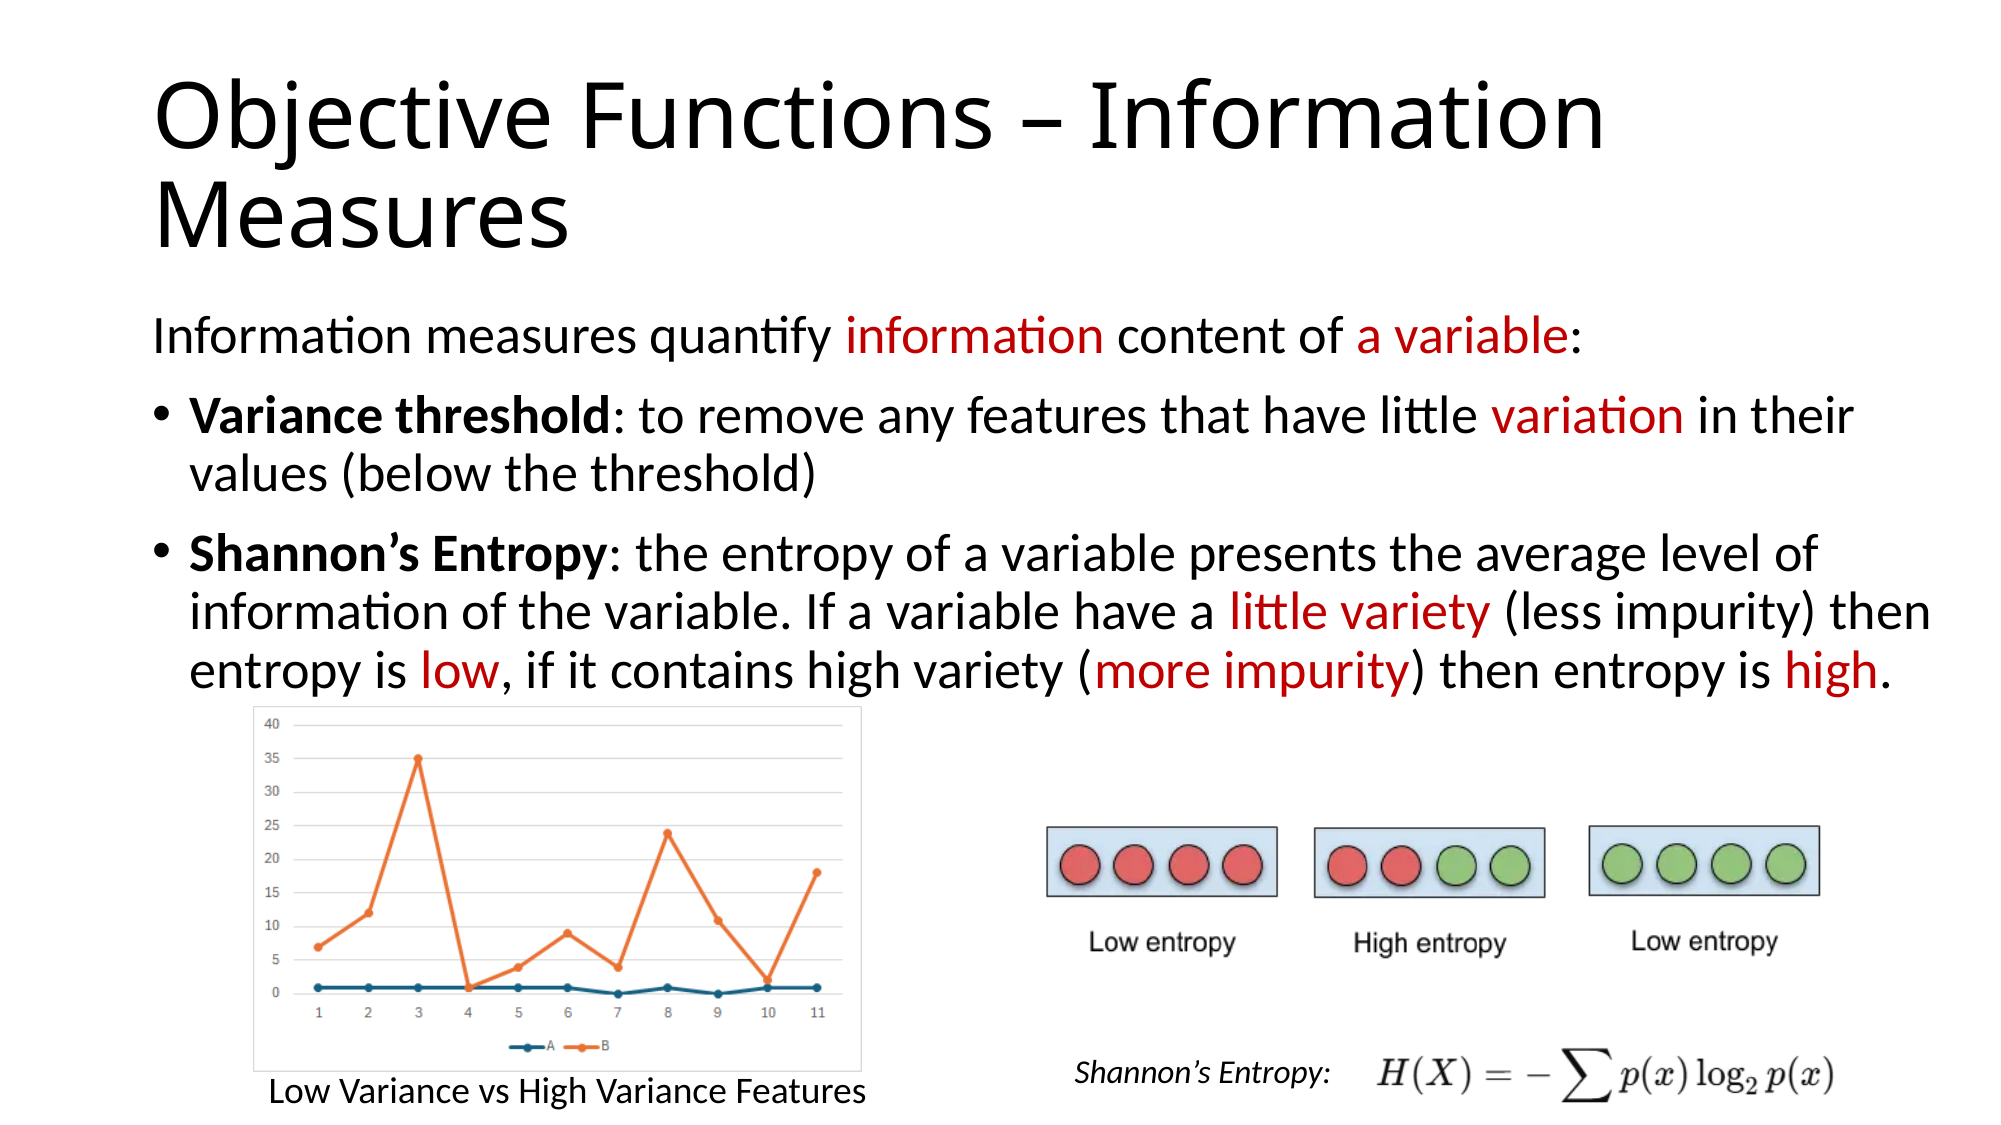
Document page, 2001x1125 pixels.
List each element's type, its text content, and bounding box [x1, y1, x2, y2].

picture [1036, 813, 1844, 966]
list Information measures quantify information content of a variable: Variance threshold: to remove any features that have little variation in their values (below the threshold) Shannon’s Entropy: the entropy of a variable presents the average level of information of the variable. If a variable have a little variety (less impurity) then entropy is low, if it contains high variety (more impurity) then entropy is high. [137, 299, 1971, 1014]
text_box Low Variance vs High Variance Features [253, 1058, 1254, 1119]
picture [1373, 1039, 1838, 1109]
text_box Shannon’s Entropy: [1059, 1042, 1373, 1098]
title Objective Functions – Information Measures [137, 59, 1863, 278]
picture [253, 706, 862, 1072]
